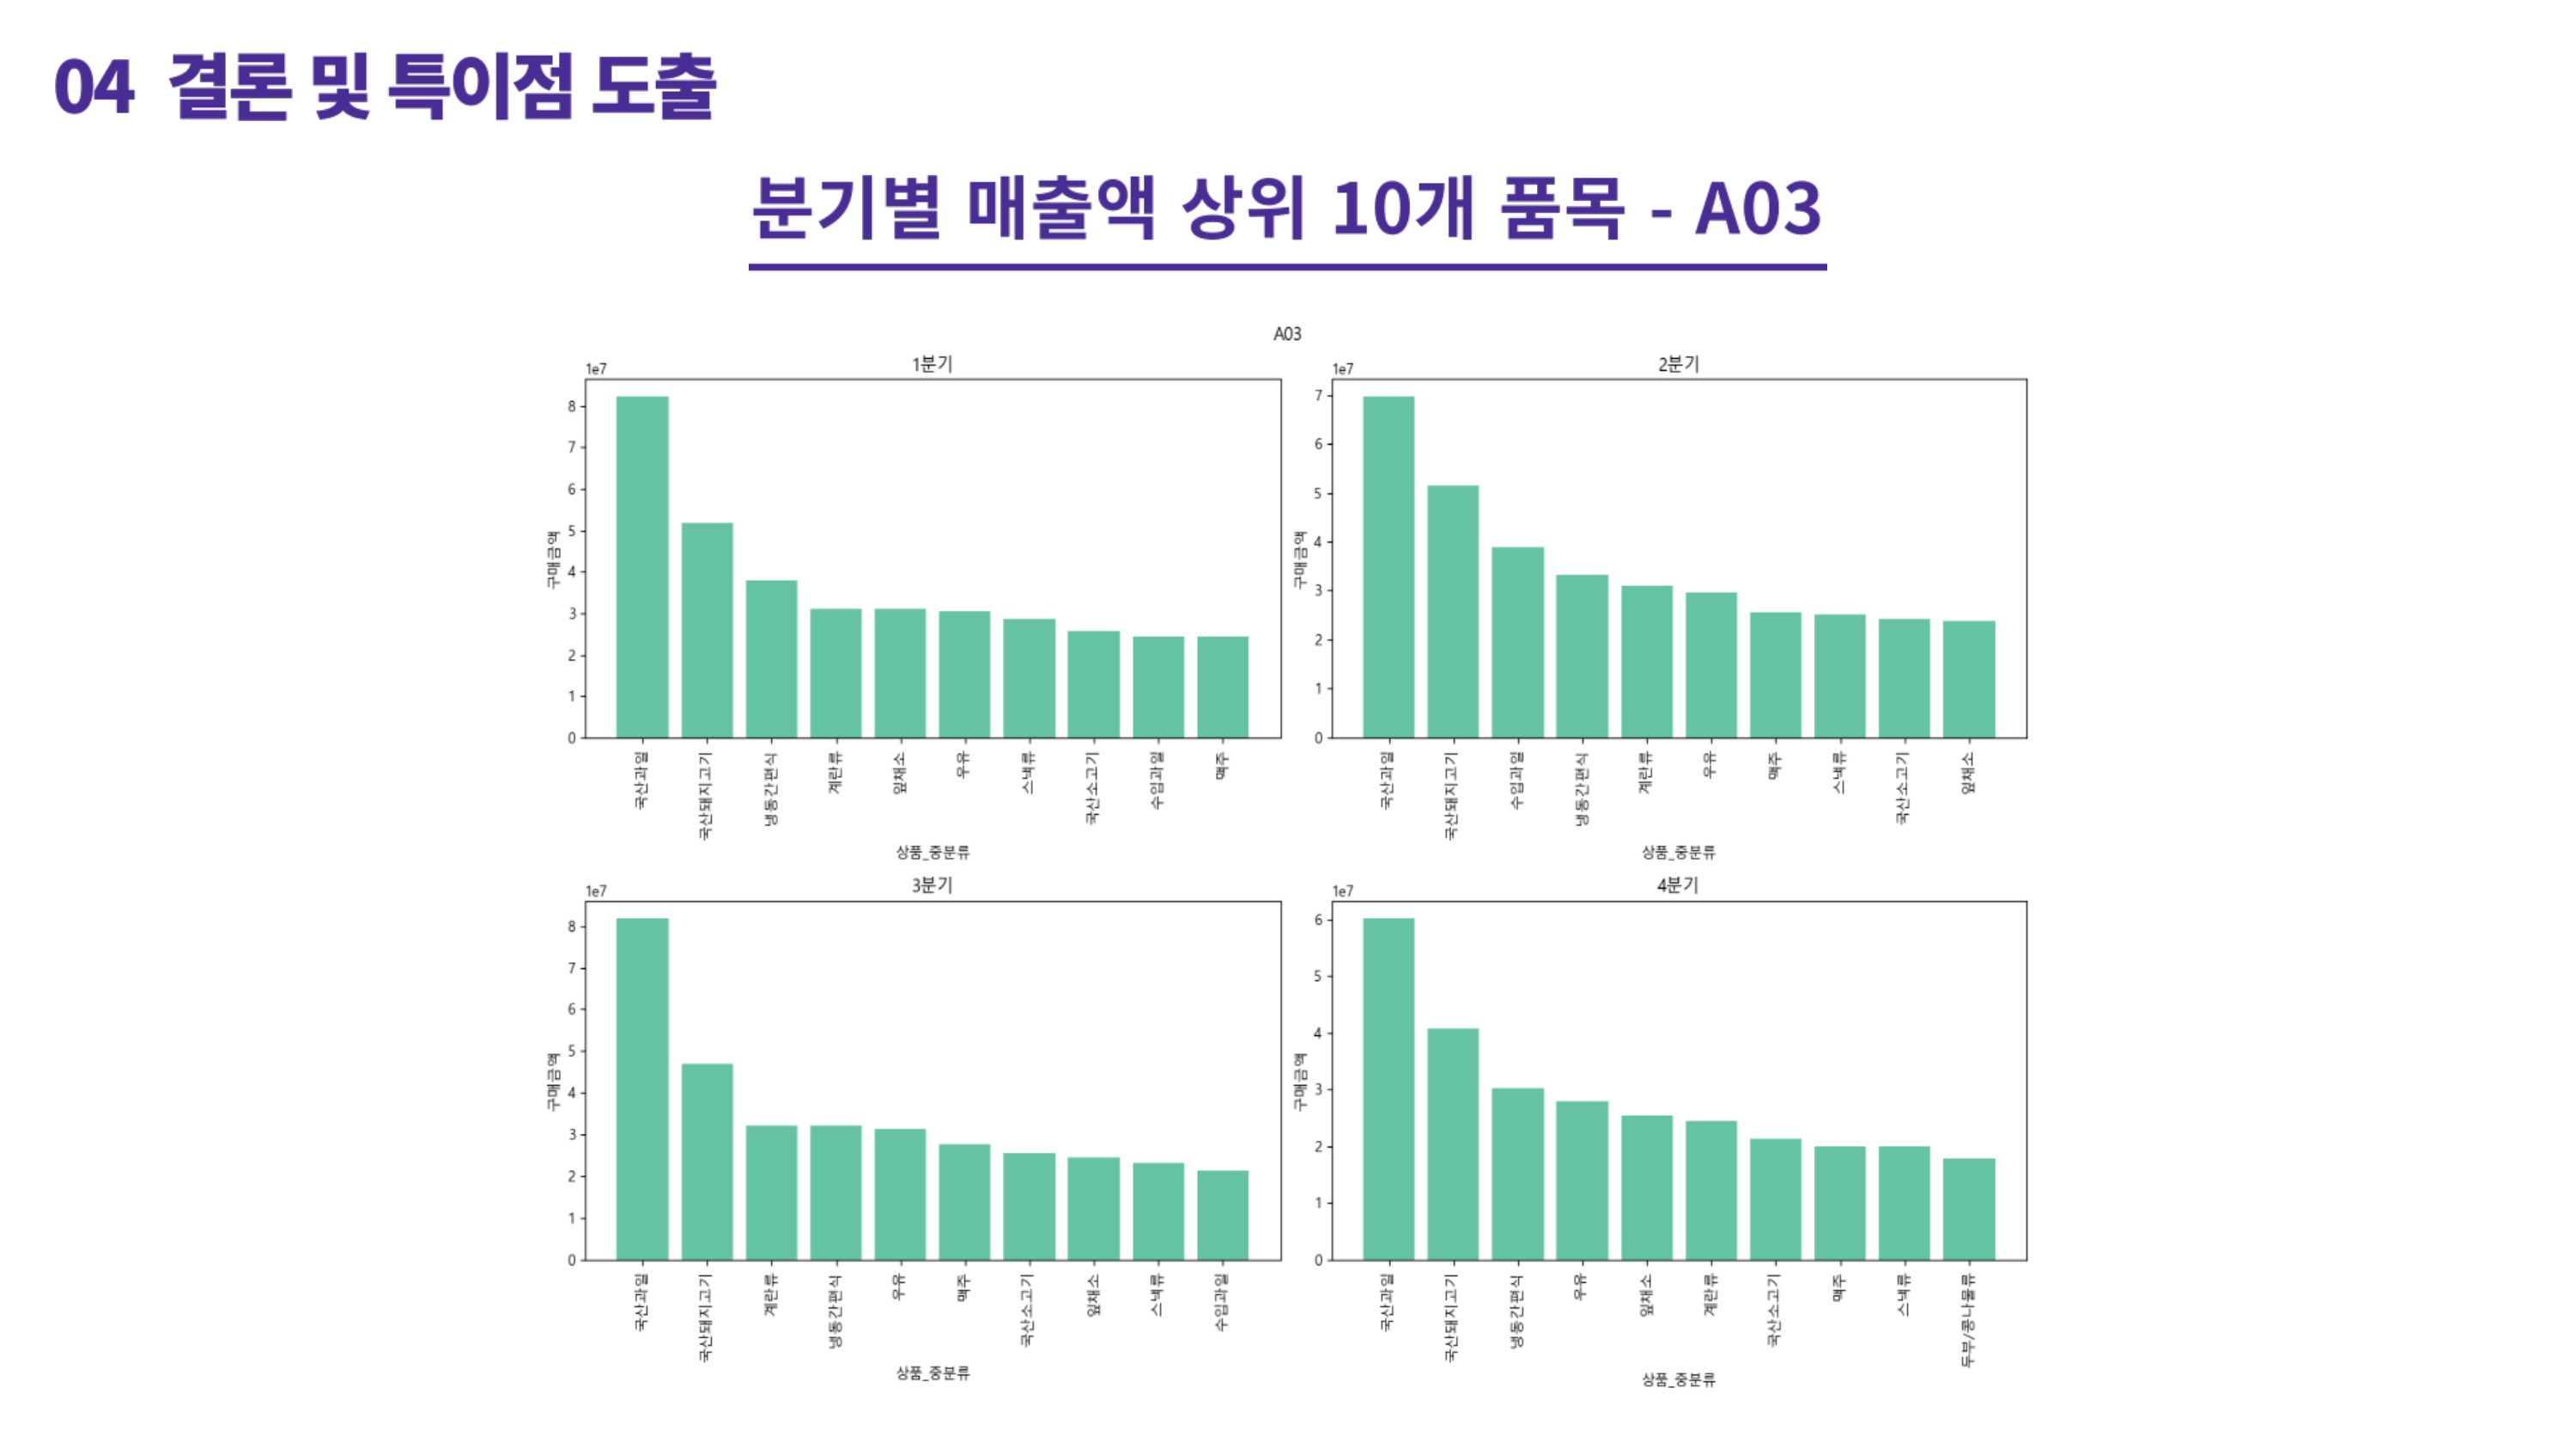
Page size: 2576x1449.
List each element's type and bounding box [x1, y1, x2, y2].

picture [41, 22, 1849, 273]
text_box [539, 315, 2037, 1400]
